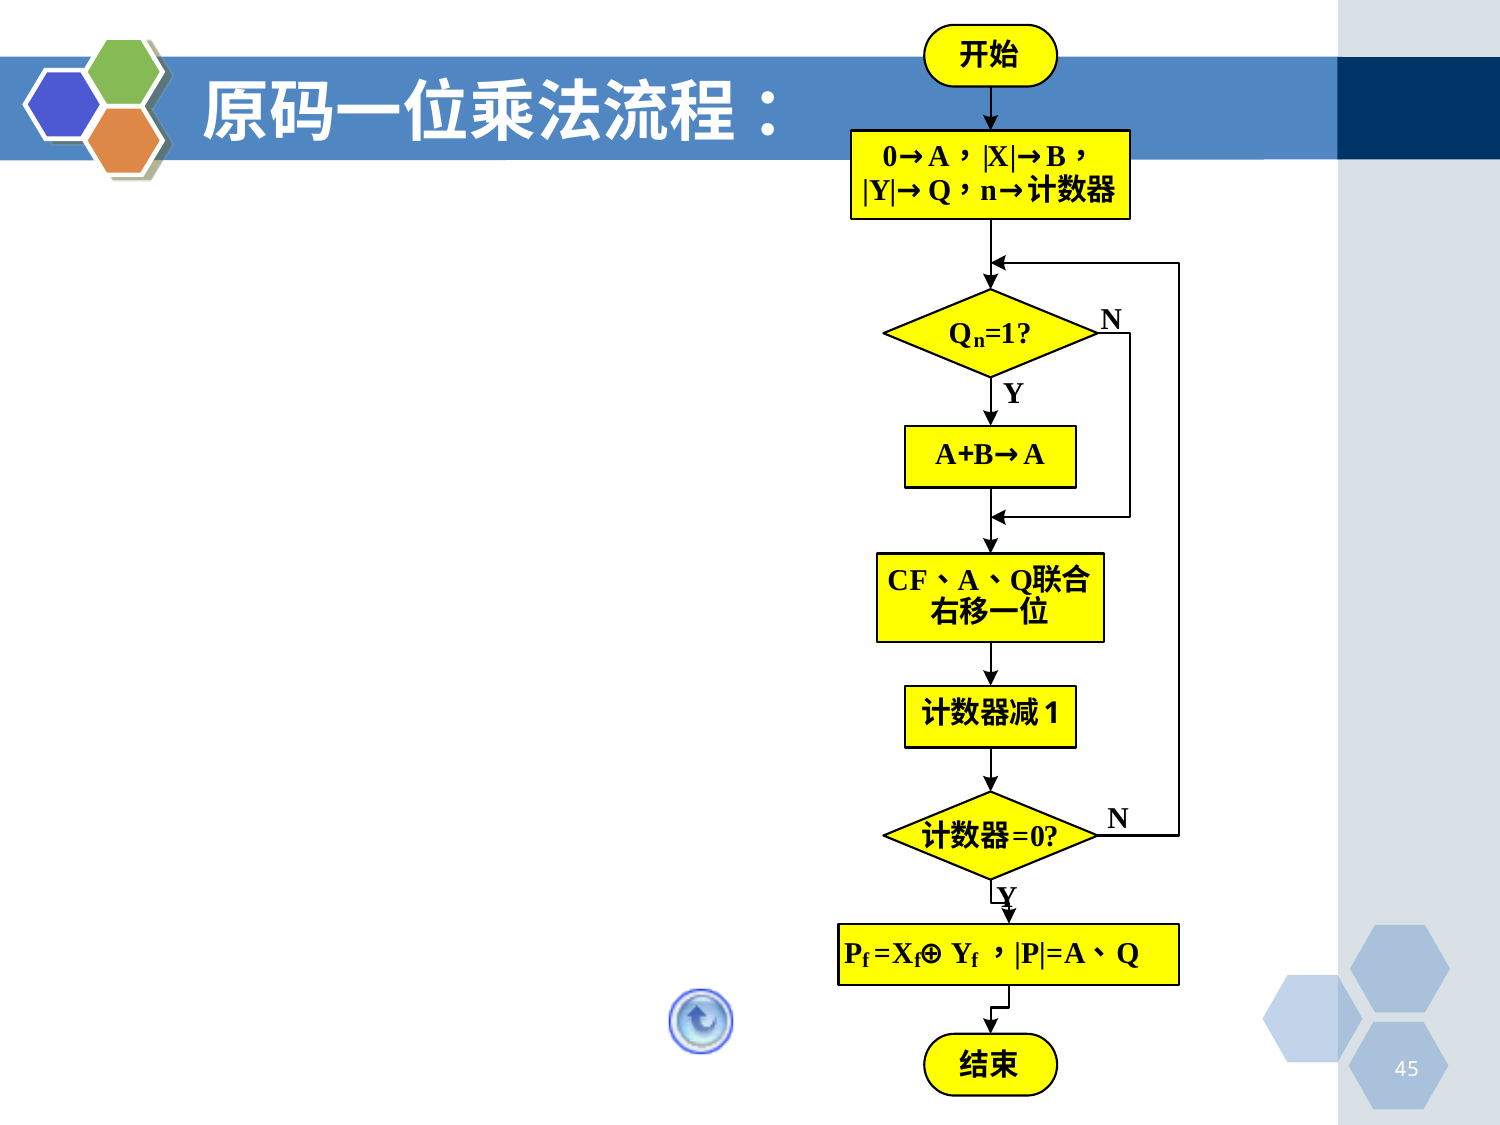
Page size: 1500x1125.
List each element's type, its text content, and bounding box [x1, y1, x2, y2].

title 原码一位乘法流程 ： [187, 62, 827, 155]
picture [666, 987, 737, 1057]
slide_number 45 [1359, 1047, 1435, 1086]
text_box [832, 18, 1244, 1102]
